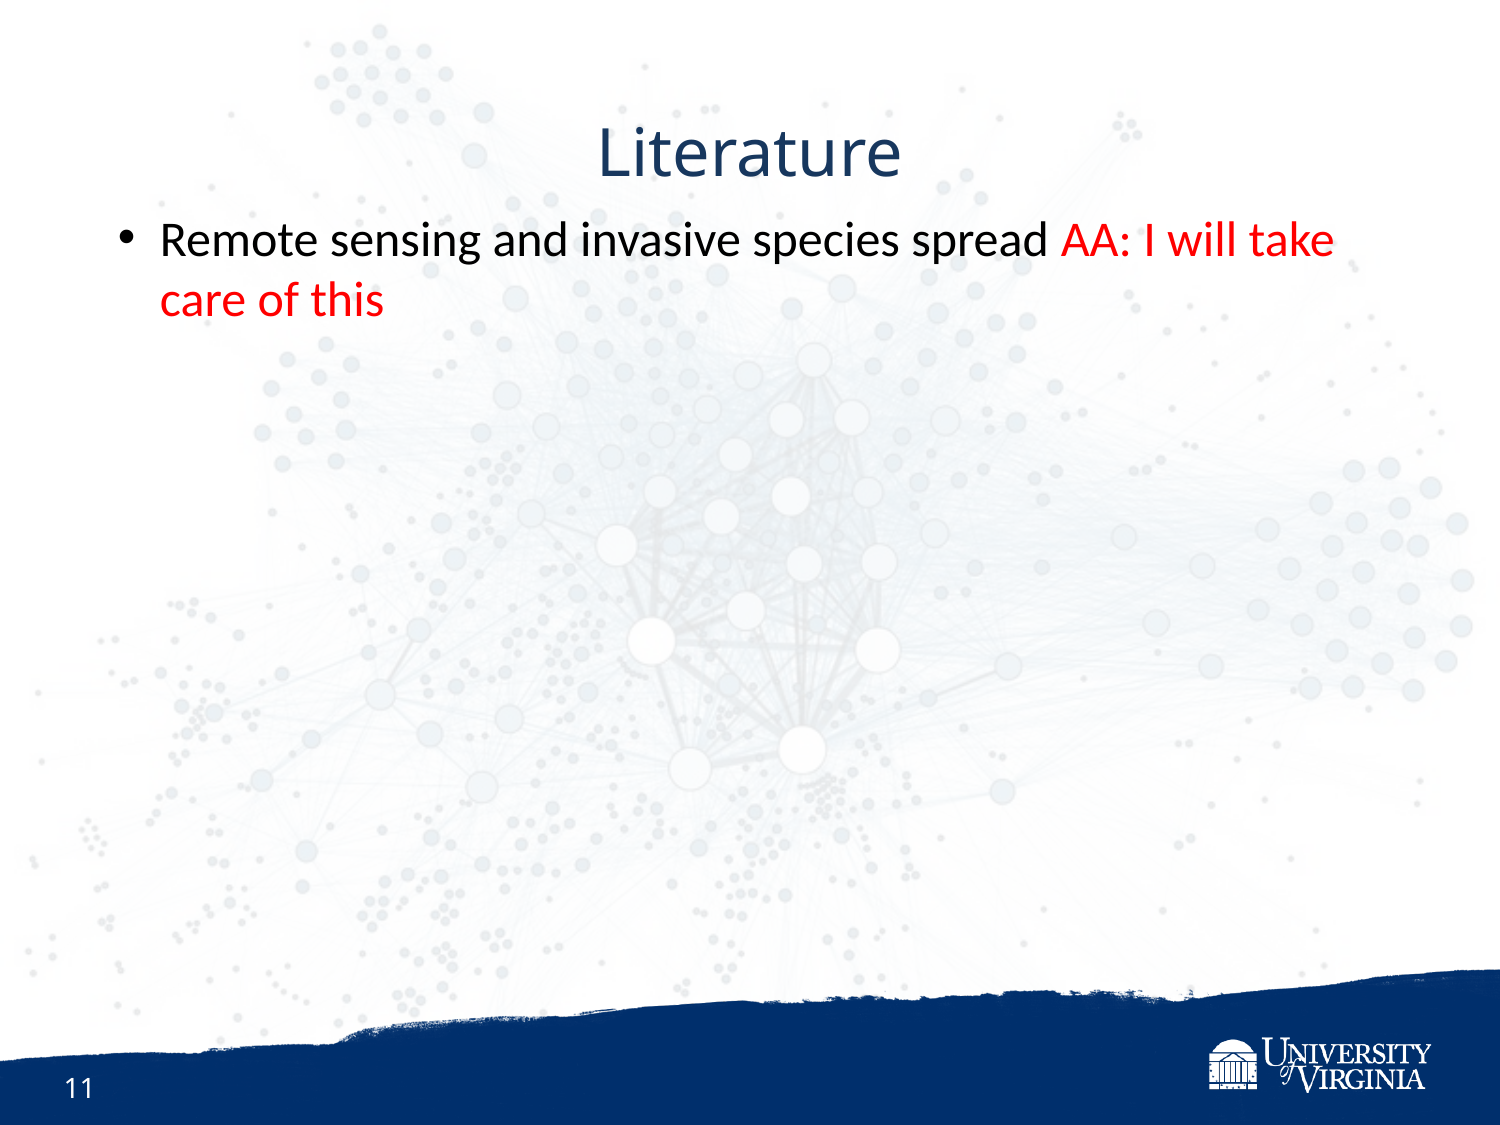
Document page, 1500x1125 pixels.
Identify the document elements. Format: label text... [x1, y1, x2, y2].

text_box Remote sensing and invasive species spread AA: I will take care of this [103, 198, 1397, 953]
list Literature [0, 102, 1500, 178]
picture [0, 852, 1500, 1125]
slide_number 11 [48, 1059, 399, 1120]
